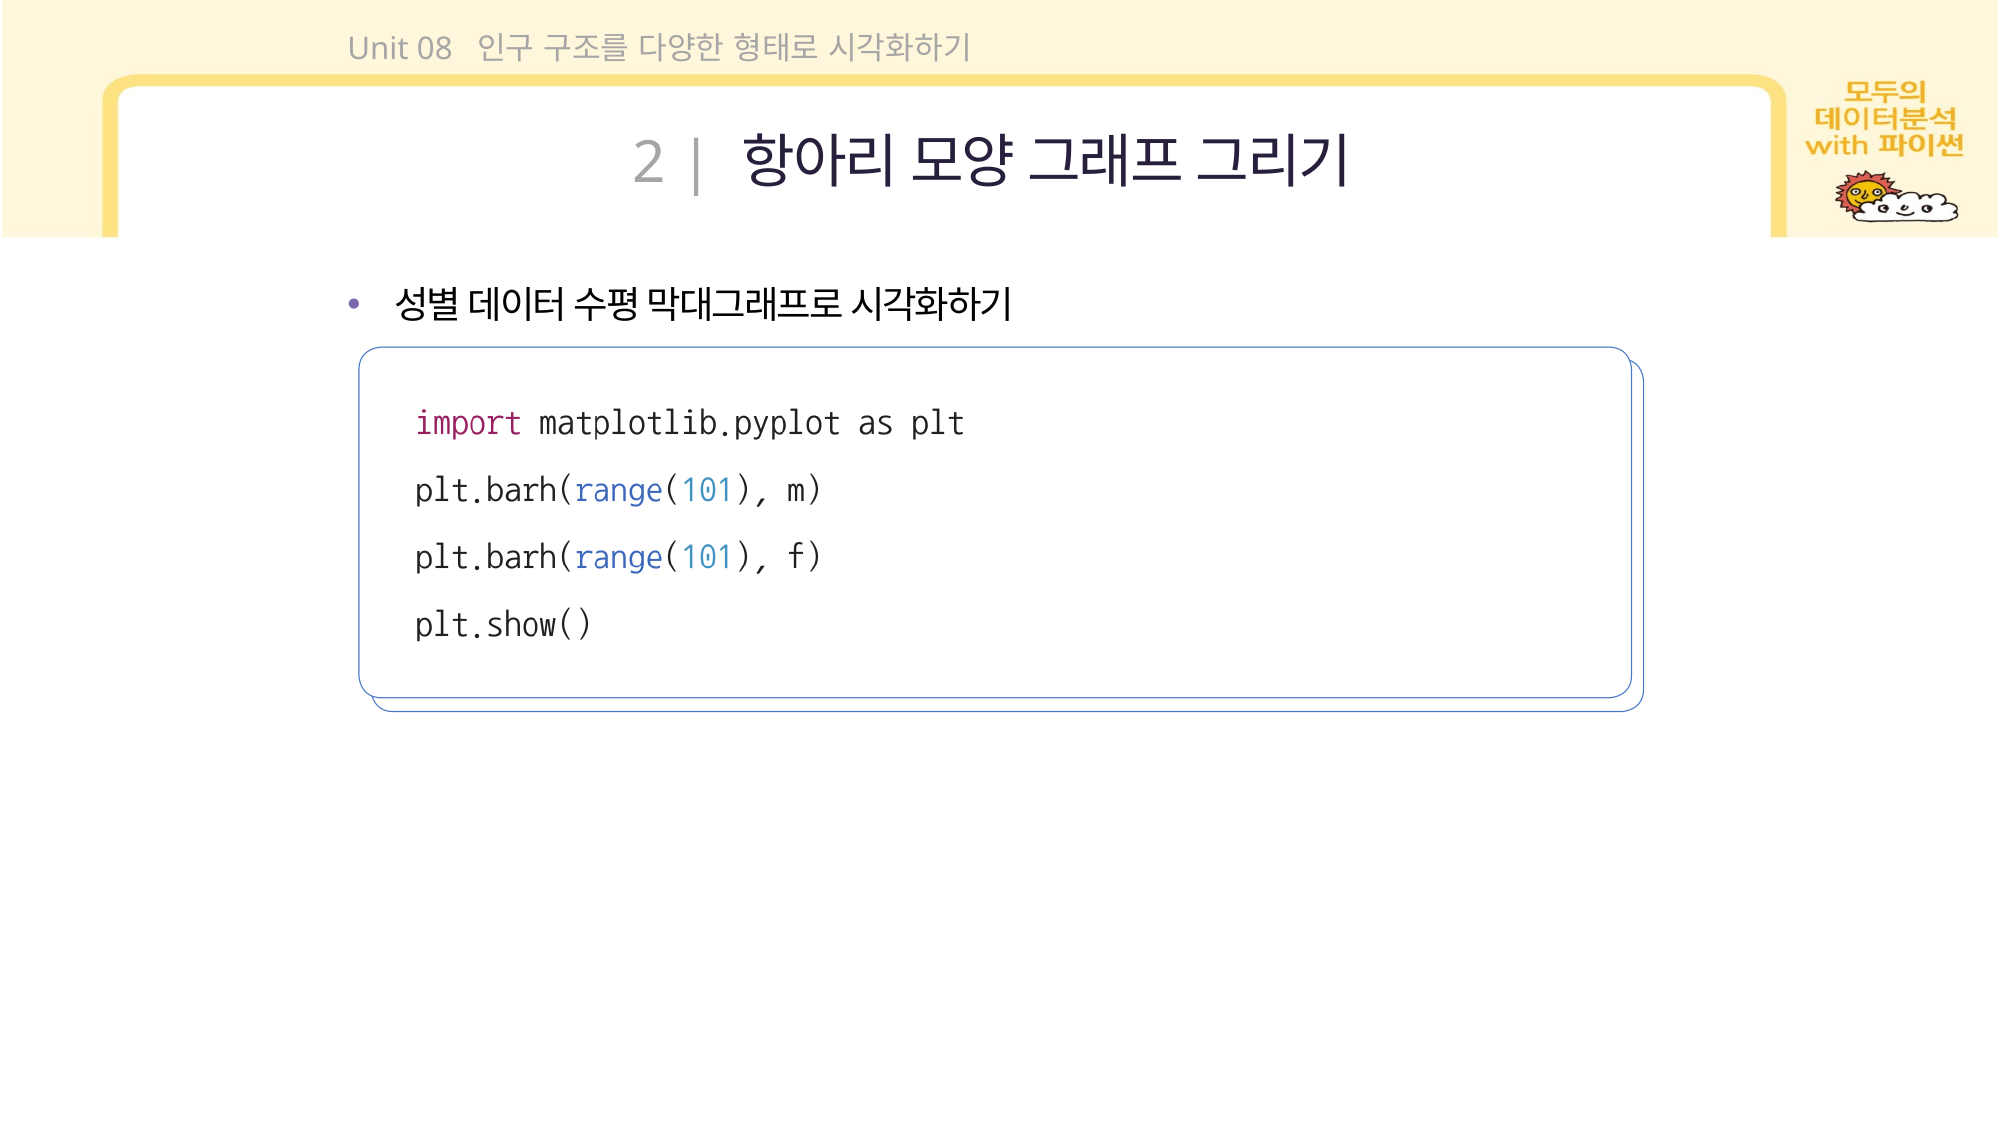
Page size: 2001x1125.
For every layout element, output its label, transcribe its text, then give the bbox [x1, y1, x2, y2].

picture [2, 0, 1998, 1125]
text_box Unit 08 인구 구조를 다양한 형태로 시각화하기 [332, 0, 1383, 74]
text_box 2 | 항아리 모양 그래프 그리기 [467, 117, 1518, 202]
text_box 성별 데이터 수평 막대그래프로 시각화하기 [332, 251, 1652, 734]
